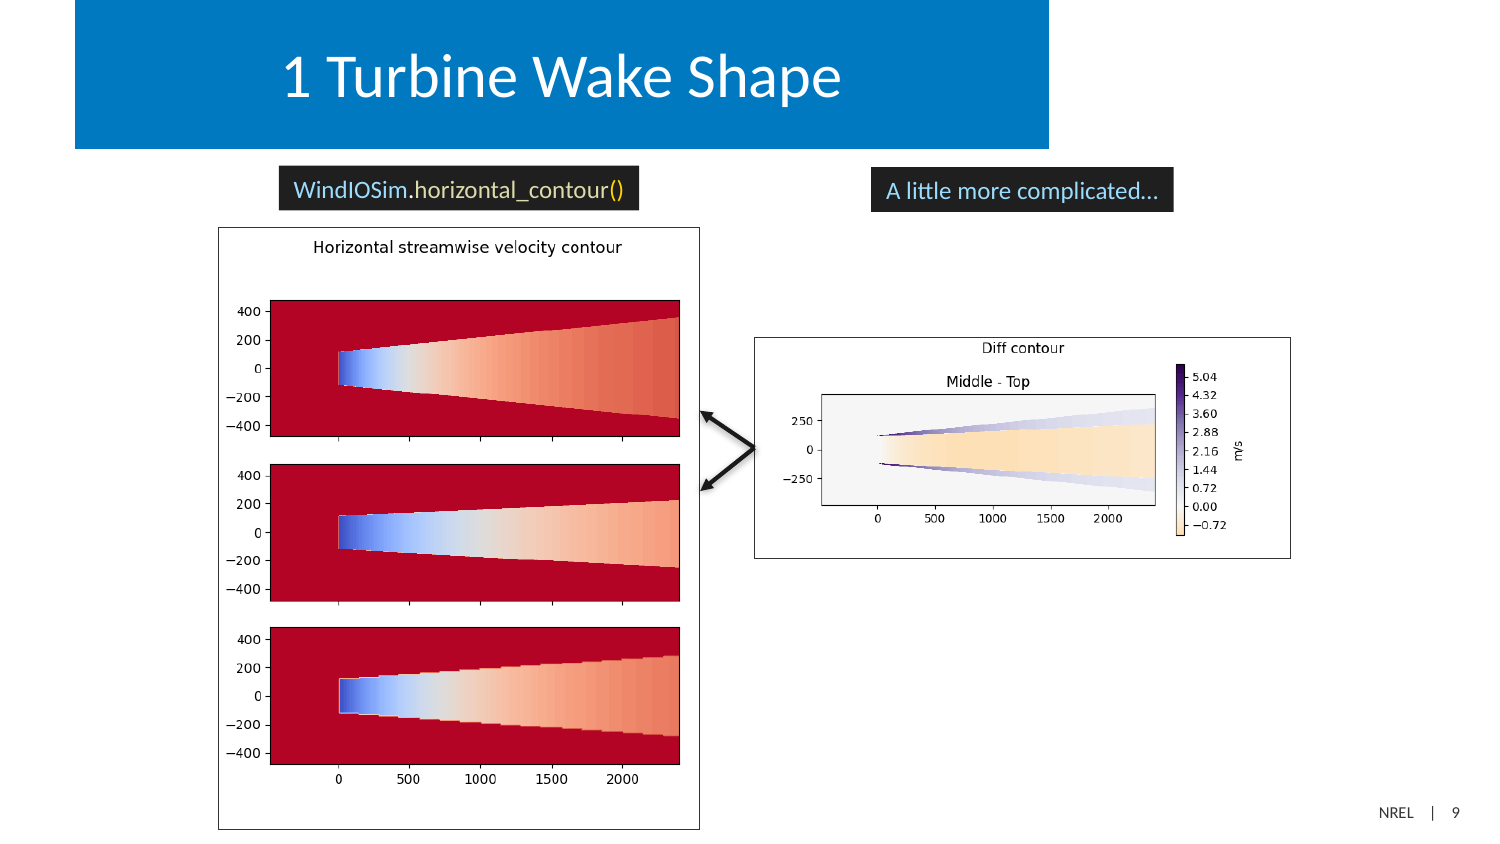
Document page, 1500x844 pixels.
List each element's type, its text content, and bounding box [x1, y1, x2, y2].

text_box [699, 410, 755, 447]
text_box A little more complicated… [871, 167, 1174, 212]
picture [218, 227, 701, 831]
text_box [700, 447, 755, 492]
text_box WindIOSim.horizontal_contour() [278, 165, 640, 211]
picture [754, 336, 1291, 559]
title 1 Turbine Wake Shape [75, 0, 1049, 149]
